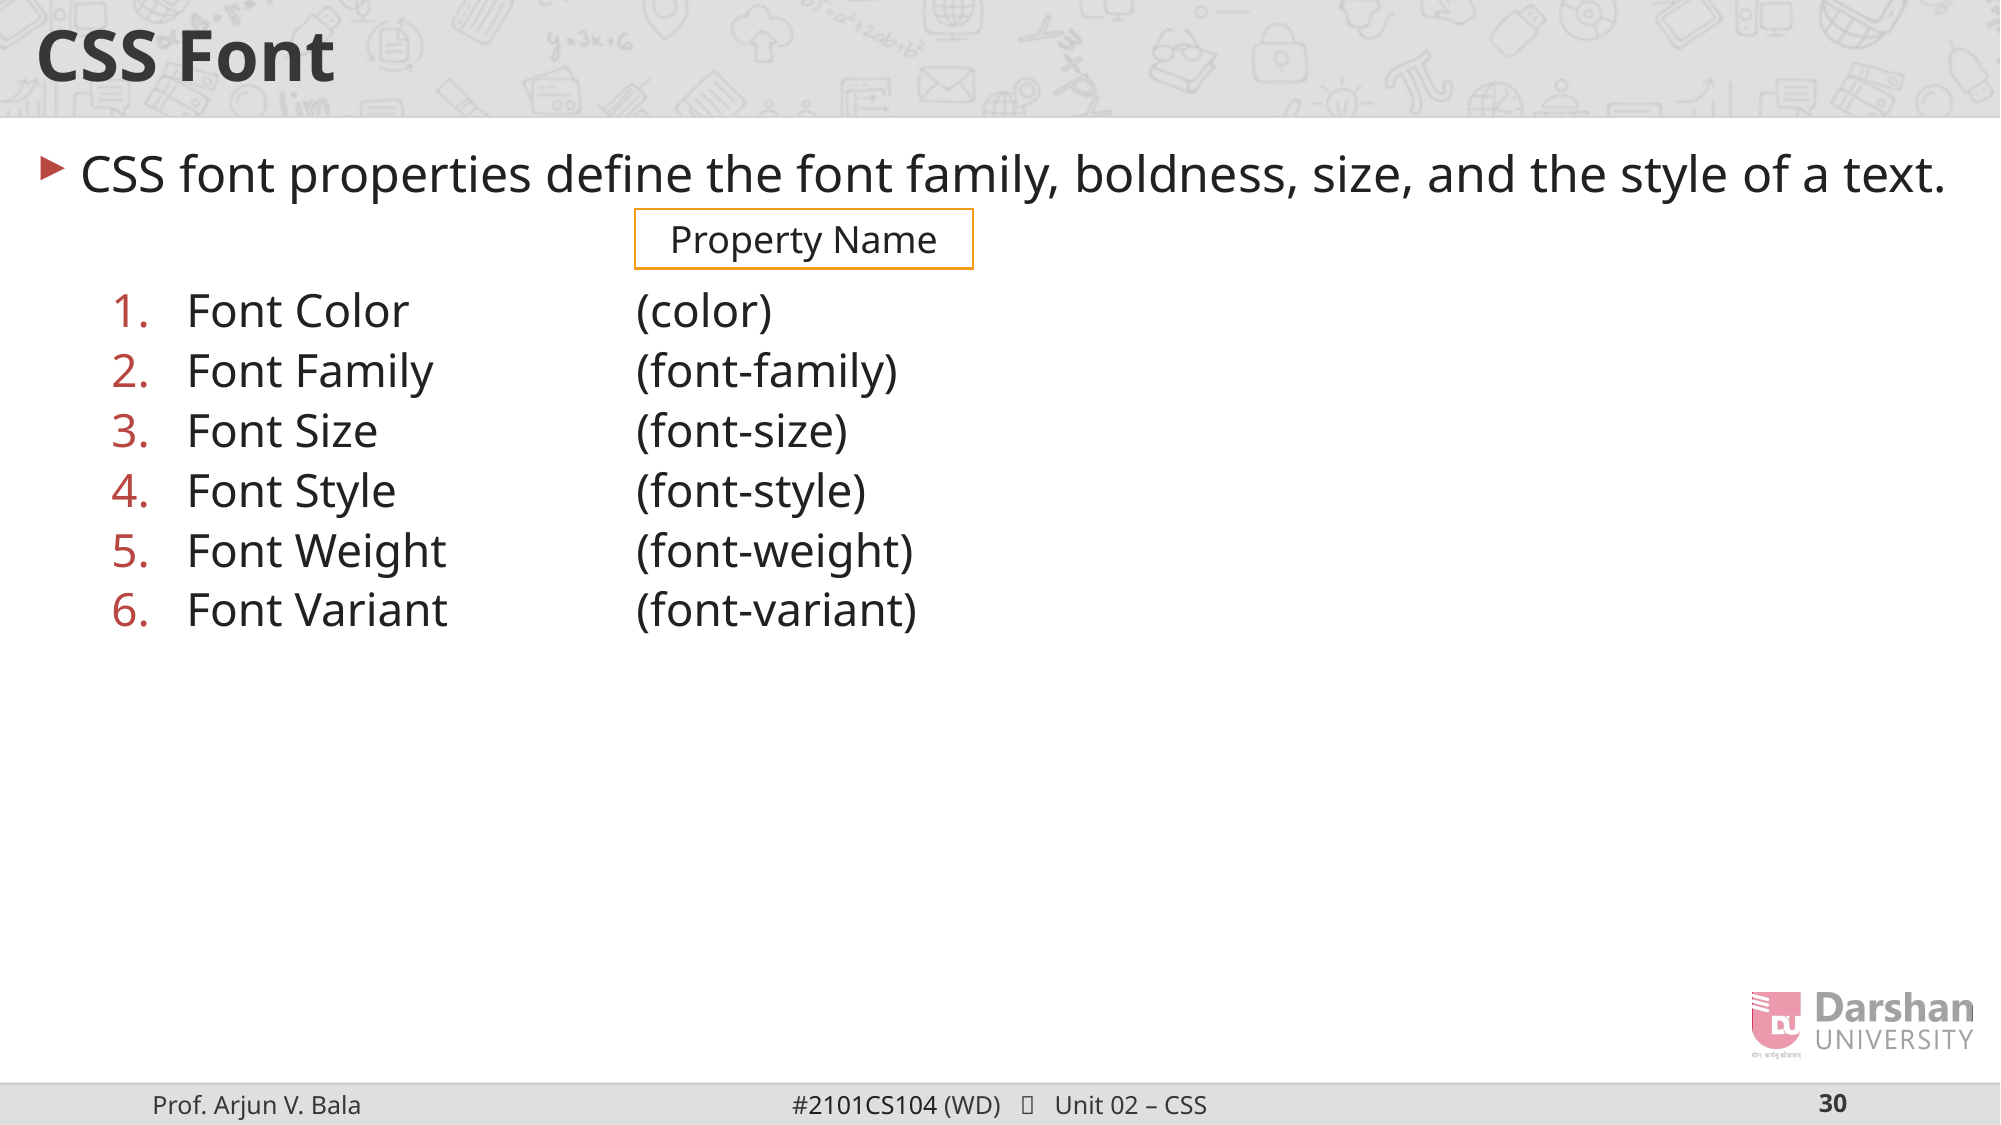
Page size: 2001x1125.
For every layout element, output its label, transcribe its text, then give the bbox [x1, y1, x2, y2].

list CSS font properties define the font family, boldness, size, and the style of a text. Font Color (color) Font Family (font-family) Font Size (font-size) Font Style (font-style) Font Weight (font-weight) Font Variant (font-variant) [21, 141, 1979, 1059]
text_box Property Name [634, 208, 974, 270]
title CSS Font [0, 0, 2000, 117]
